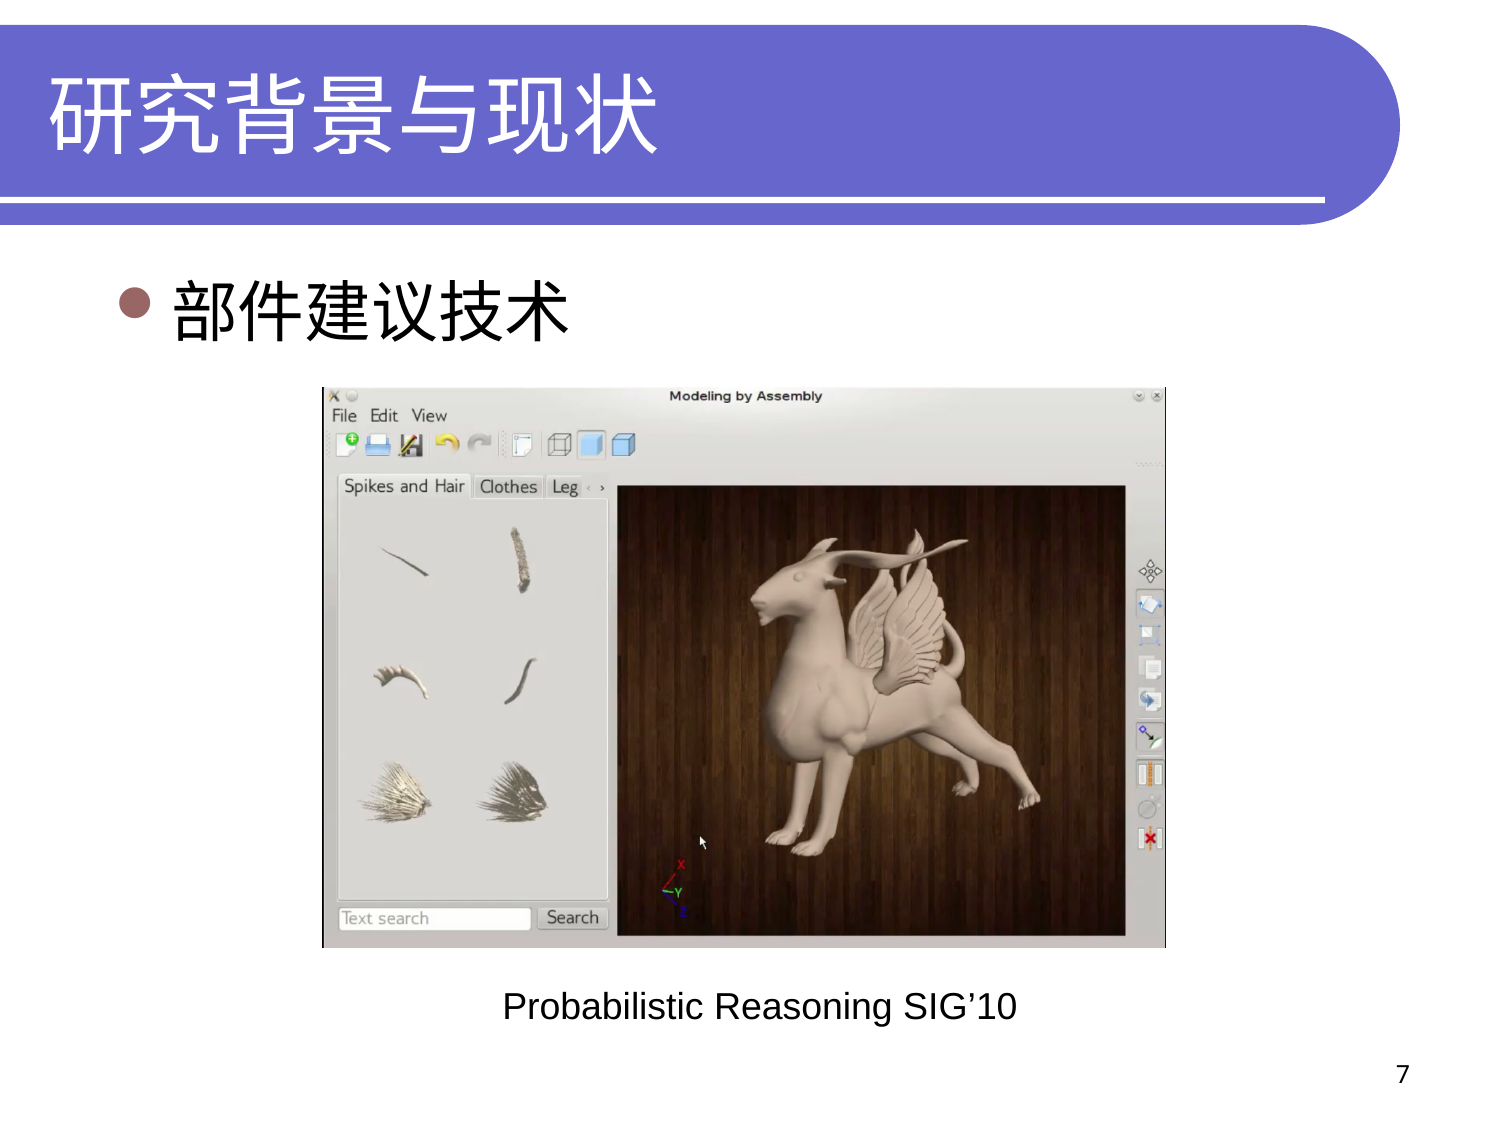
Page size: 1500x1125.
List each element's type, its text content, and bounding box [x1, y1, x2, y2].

picture [321, 387, 1166, 948]
list 部件建议技术 [99, 262, 588, 361]
slide_number 7 [1074, 1025, 1425, 1100]
text_box Probabilistic Reasoning SIG’10 [487, 974, 1035, 1035]
title 研究背景与现状 [32, 37, 1347, 188]
